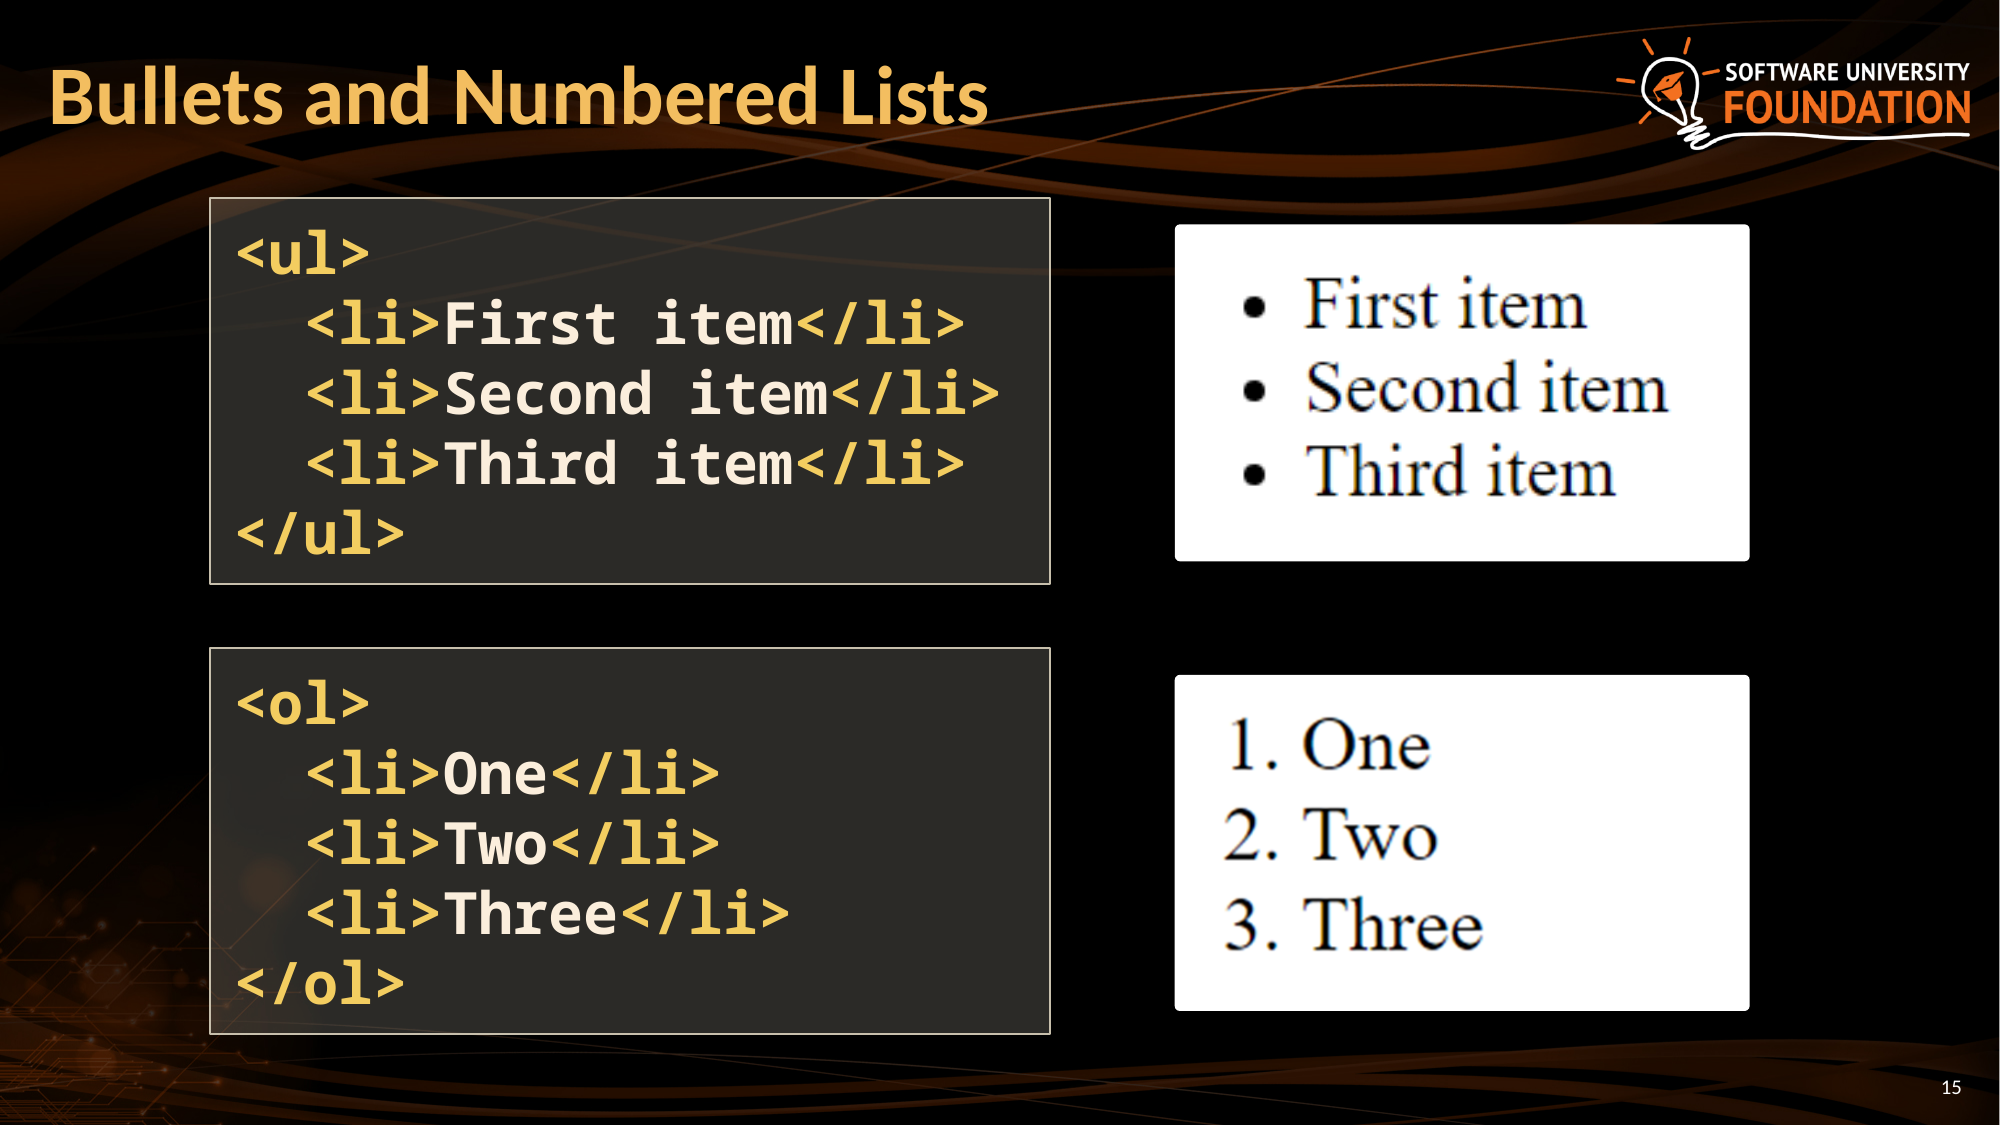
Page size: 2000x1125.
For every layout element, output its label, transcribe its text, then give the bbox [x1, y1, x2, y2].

slide_number 15 [1897, 1070, 1968, 1103]
text_box <ul> <li>First item</li> <li>Second item</li> <li>Third item</li> </ul> [209, 198, 1050, 584]
picture [0, 0, 2000, 1125]
text_box <ol> <li>One</li> <li>Two</li> <li>Three</li> </ol> [209, 648, 1050, 1034]
title Bullets and Numbered Lists [30, 6, 1602, 189]
